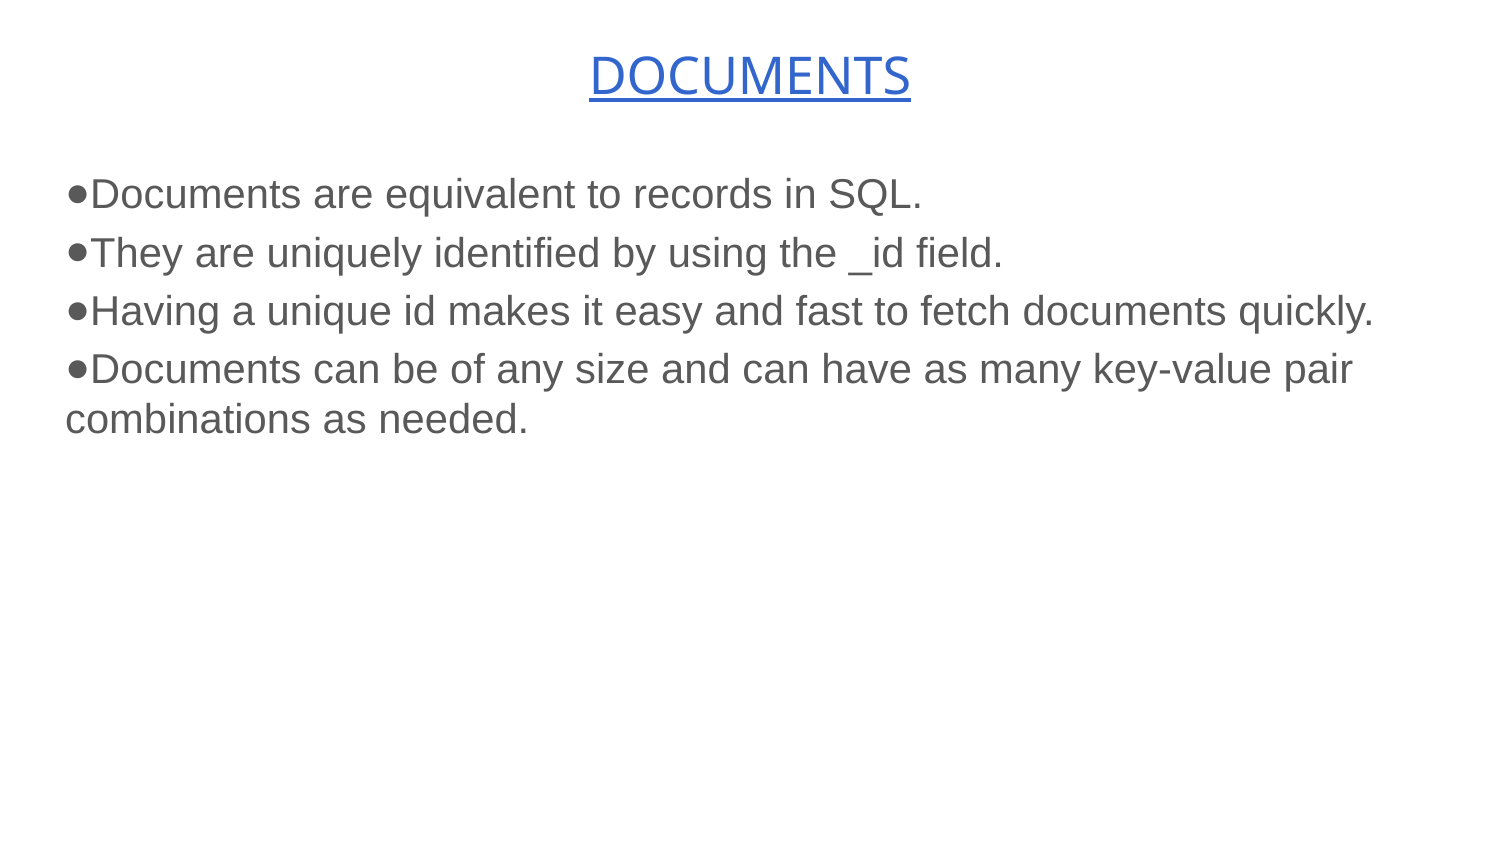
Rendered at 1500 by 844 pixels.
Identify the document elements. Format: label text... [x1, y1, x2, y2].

subtitle Documents are equivalent to records in SQL. They are uniquely identified by using the _id field. Having a unique id makes it easy and fast to fetch documents quickly. Documents can be of any size and can have as many key-value pair combinations as needed. [50, 159, 1425, 772]
title DOCUMENTS [0, 37, 1500, 110]
